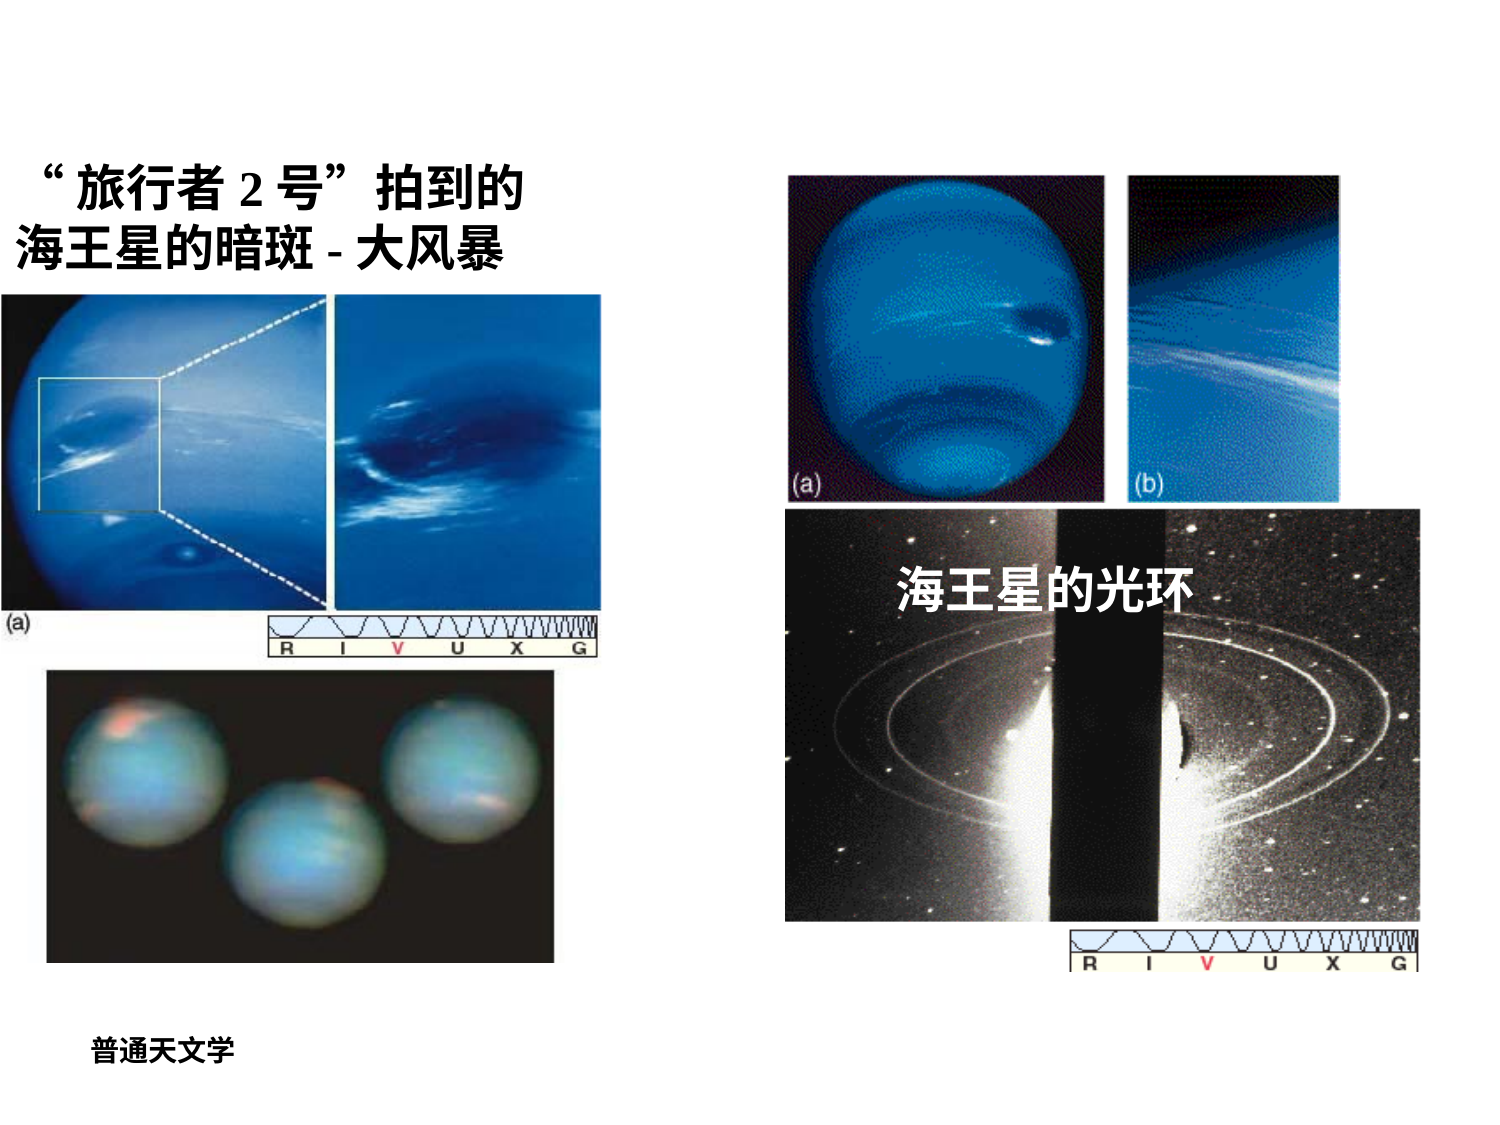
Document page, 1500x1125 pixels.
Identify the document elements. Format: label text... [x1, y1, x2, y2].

slide_number 普通天文学 [74, 1024, 426, 1103]
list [785, 503, 1424, 972]
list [785, 172, 1341, 502]
text_box “旅行者2号”拍到的海王星的暗斑-大风暴 [0, 148, 579, 284]
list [0, 290, 603, 963]
